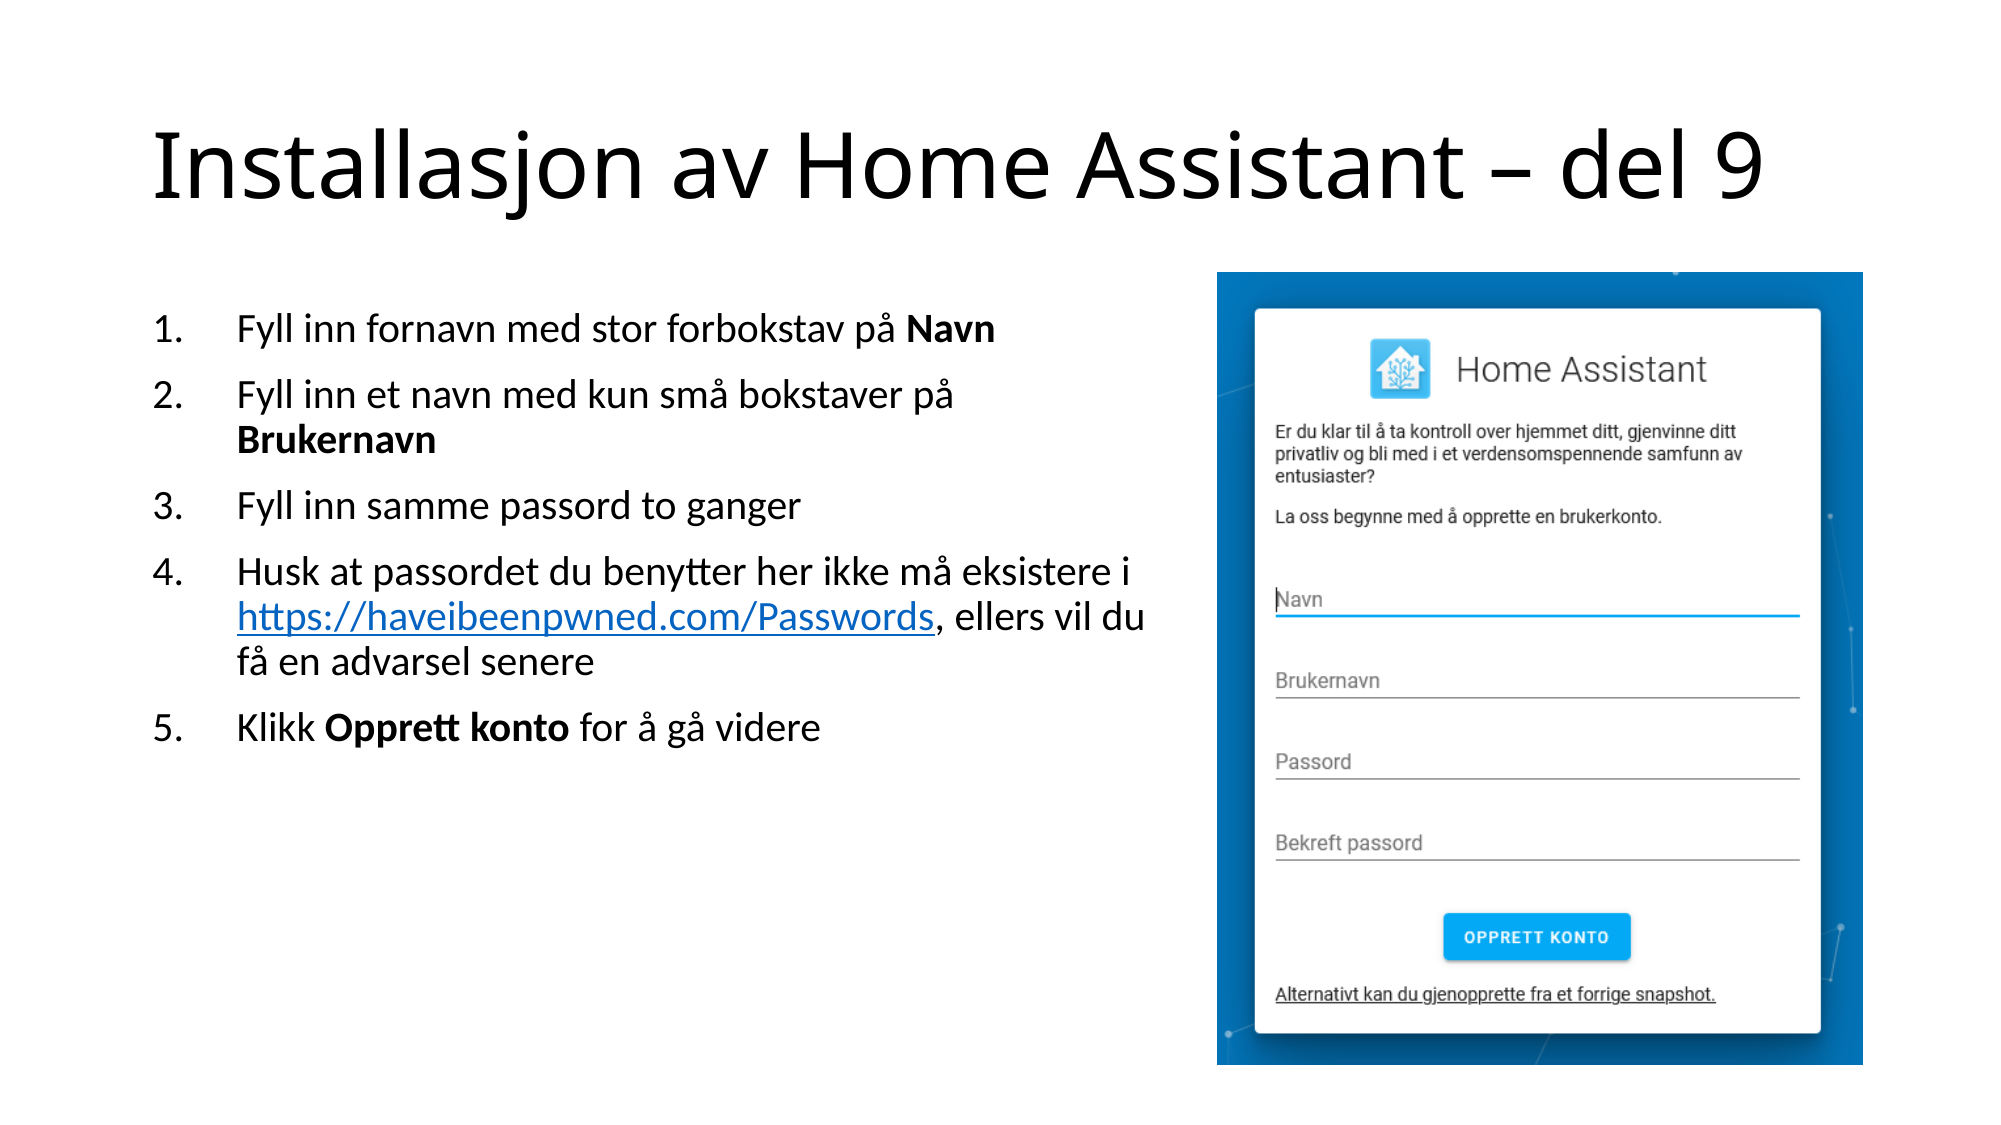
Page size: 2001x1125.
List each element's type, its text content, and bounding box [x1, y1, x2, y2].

title Installasjon av Home Assistant – del 9 [137, 59, 1863, 278]
picture [1217, 272, 1863, 1065]
list Fyll inn fornavn med stor forbokstav på Navn Fyll inn et navn med kun små bokstaver på Brukernavn Fyll inn samme passord to ganger Husk at passordet du benytter her ikke må eksistere i https://haveibeenpwned.com/Passwords, ellers vil du få en advarsel senere Klikk Opprett konto for å gå videre [137, 299, 1170, 762]
